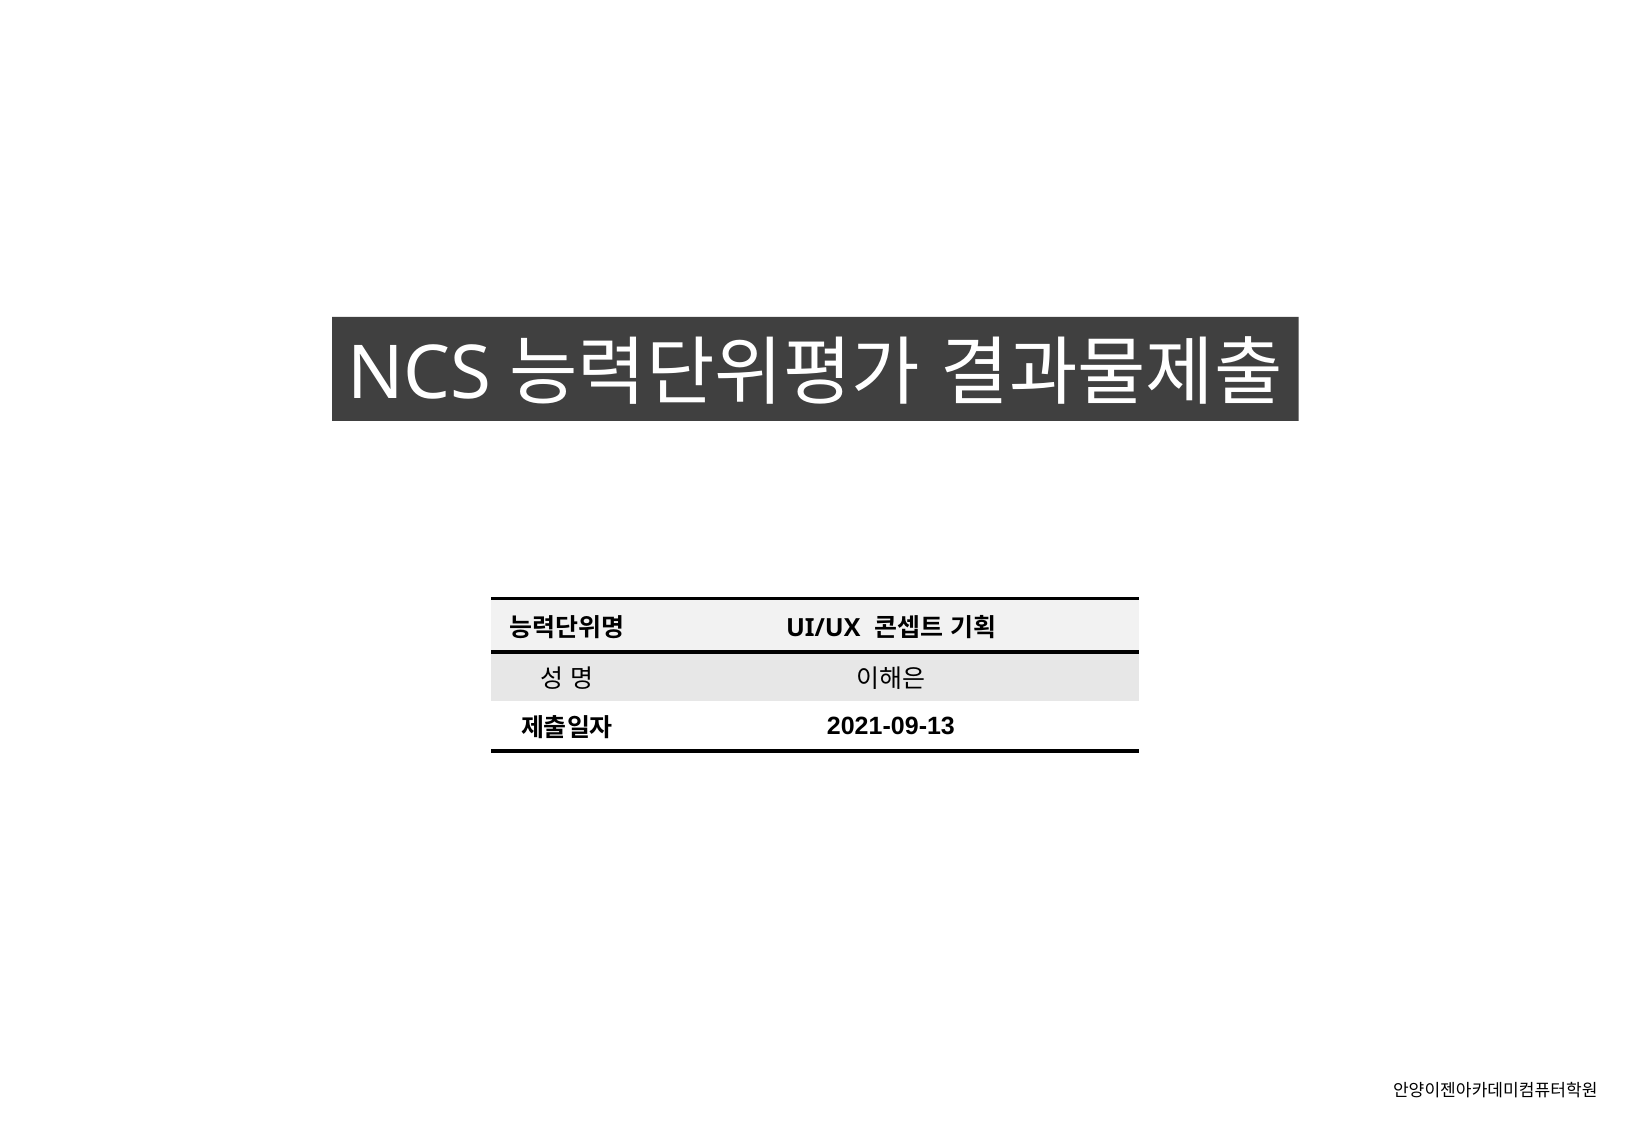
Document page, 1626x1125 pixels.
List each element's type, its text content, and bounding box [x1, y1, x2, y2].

table_cell 성 명 [491, 654, 643, 701]
text_box 안양이젠아카데미컴퓨터학원 [1378, 1072, 1613, 1108]
table_header UI/UX 콘셉트 기획 [643, 600, 1139, 650]
table_cell 제출일자 [491, 701, 643, 749]
text_box NCS능력단위평가 결과물제출 [332, 316, 1299, 421]
table_cell 2021-09-13 [643, 701, 1139, 749]
table_cell 이해은 [643, 654, 1139, 701]
table_header 능력단위명 [491, 600, 643, 650]
